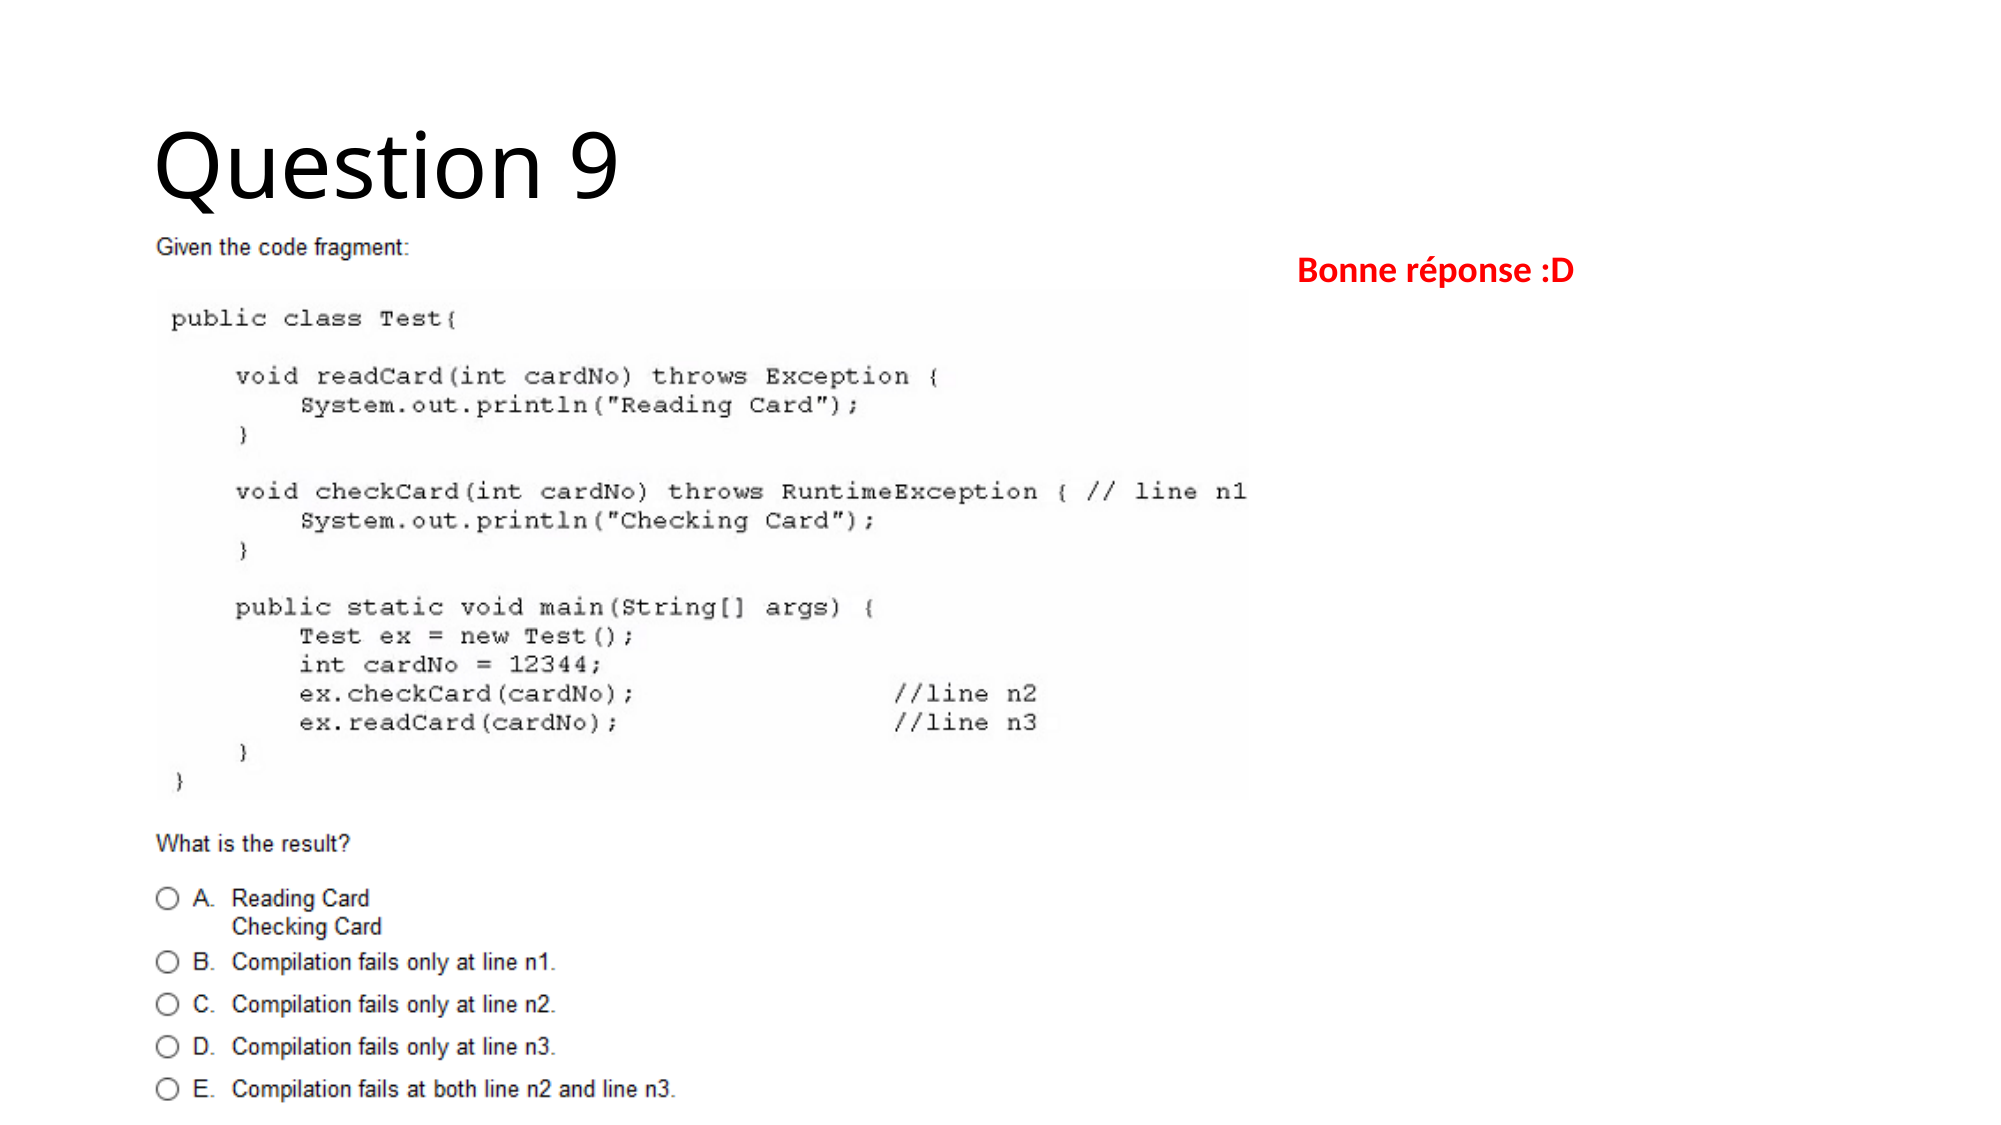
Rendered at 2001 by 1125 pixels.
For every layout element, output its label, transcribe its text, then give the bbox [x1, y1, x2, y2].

picture [137, 236, 1249, 1108]
title Question 9 [137, 59, 1863, 278]
text_box Bonne réponse :D [1282, 238, 1707, 298]
